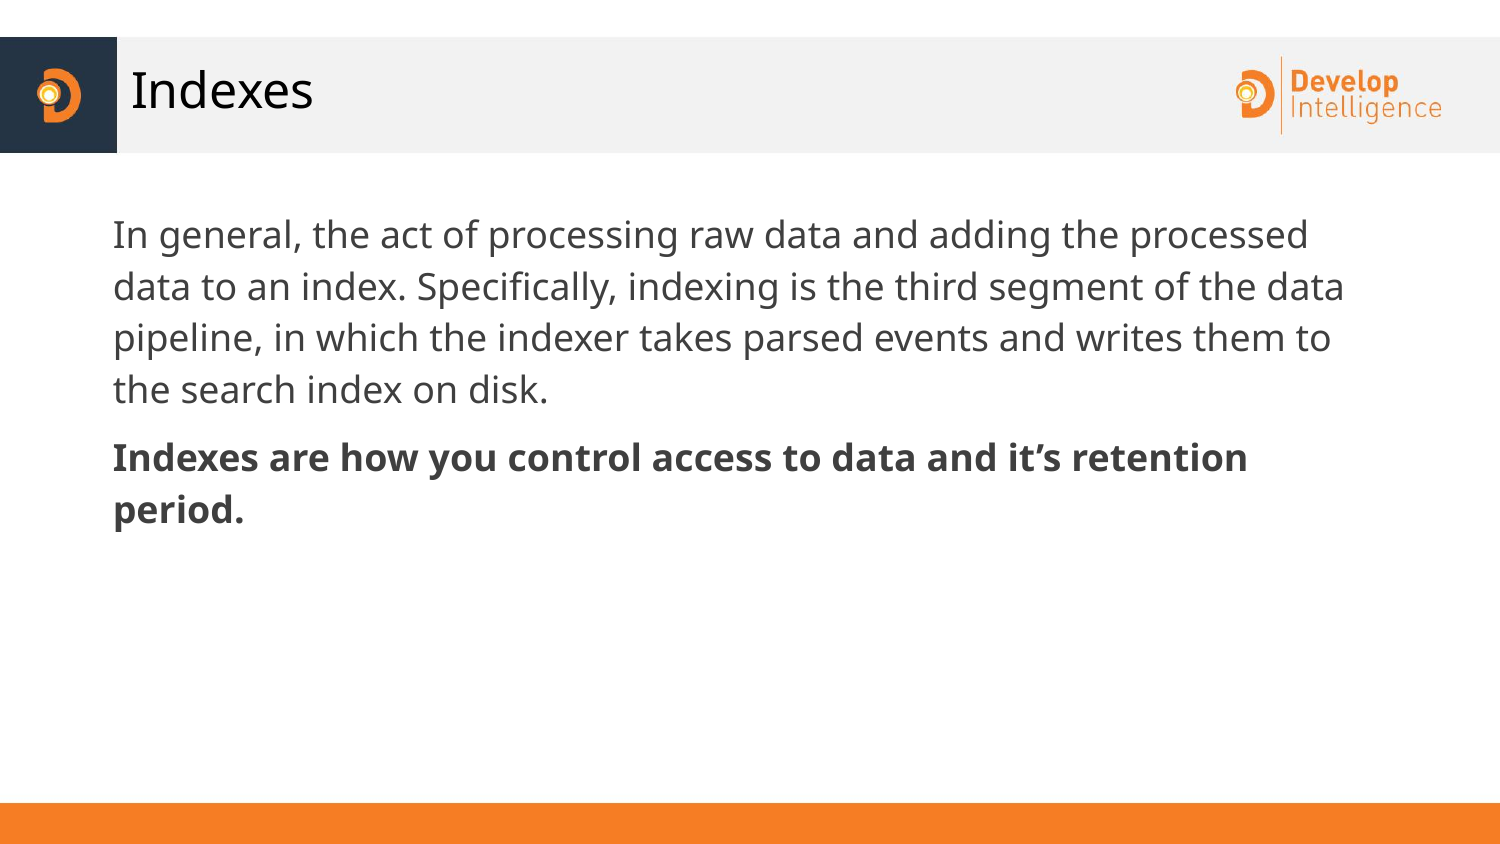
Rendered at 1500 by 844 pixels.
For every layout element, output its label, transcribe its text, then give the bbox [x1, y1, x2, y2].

list In general, the act of processing raw data and adding the processed data to an index. Specifically, indexing is the third segment of the data pipeline, in which the indexer takes parsed events and writes them to the search index on disk. Indexes are how you control access to data and it’s retention period. [101, 198, 1396, 762]
title Indexes [119, 36, 1112, 149]
picture [0, 0, 1500, 844]
